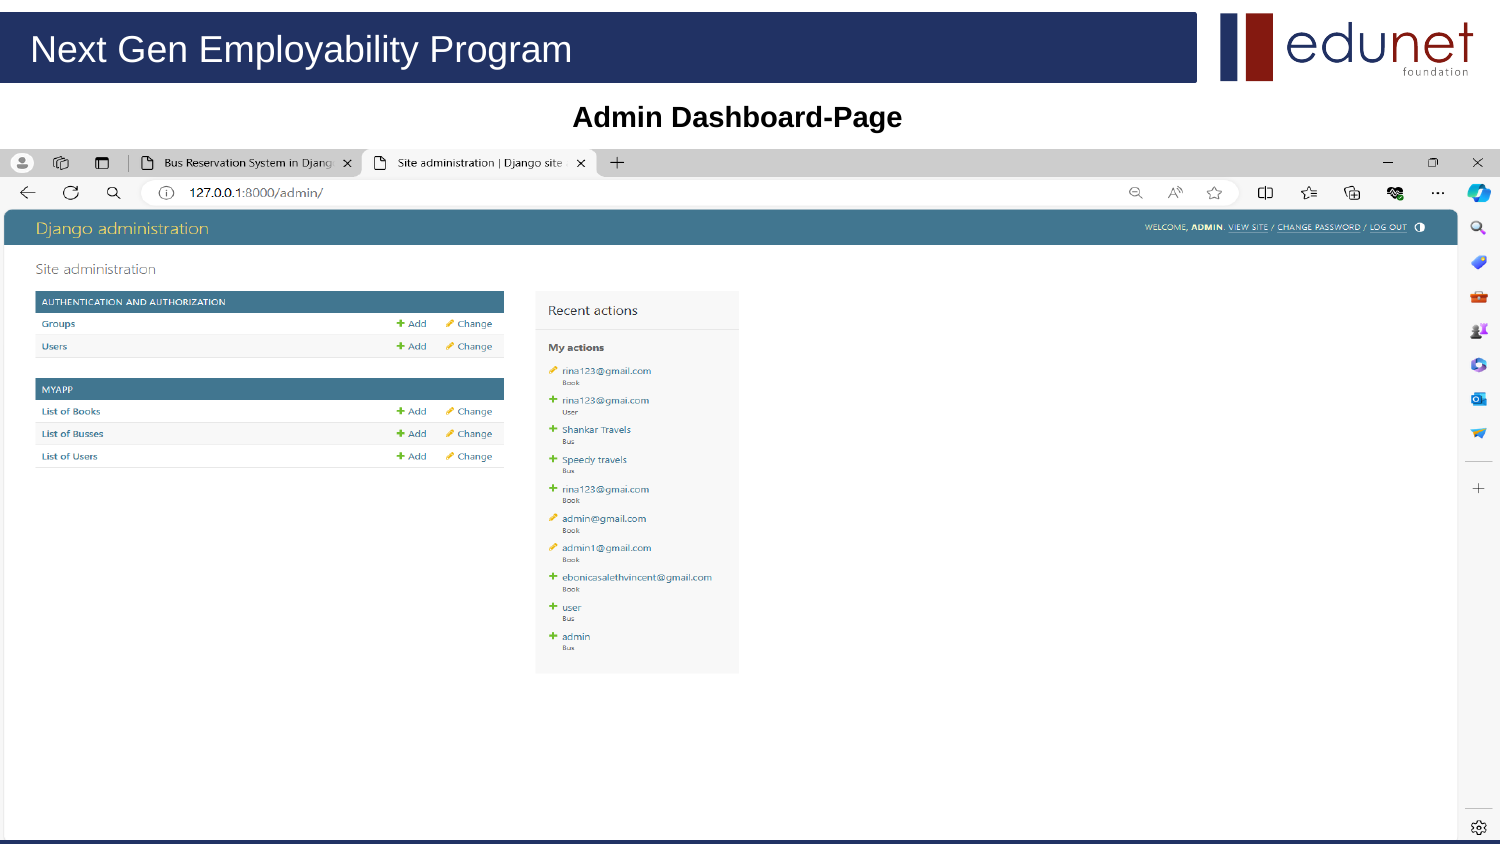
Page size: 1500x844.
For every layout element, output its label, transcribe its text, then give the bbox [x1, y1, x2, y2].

picture [0, 149, 1500, 840]
picture [1279, 14, 1482, 83]
title Admin Dashboard-Page [90, 81, 1385, 148]
